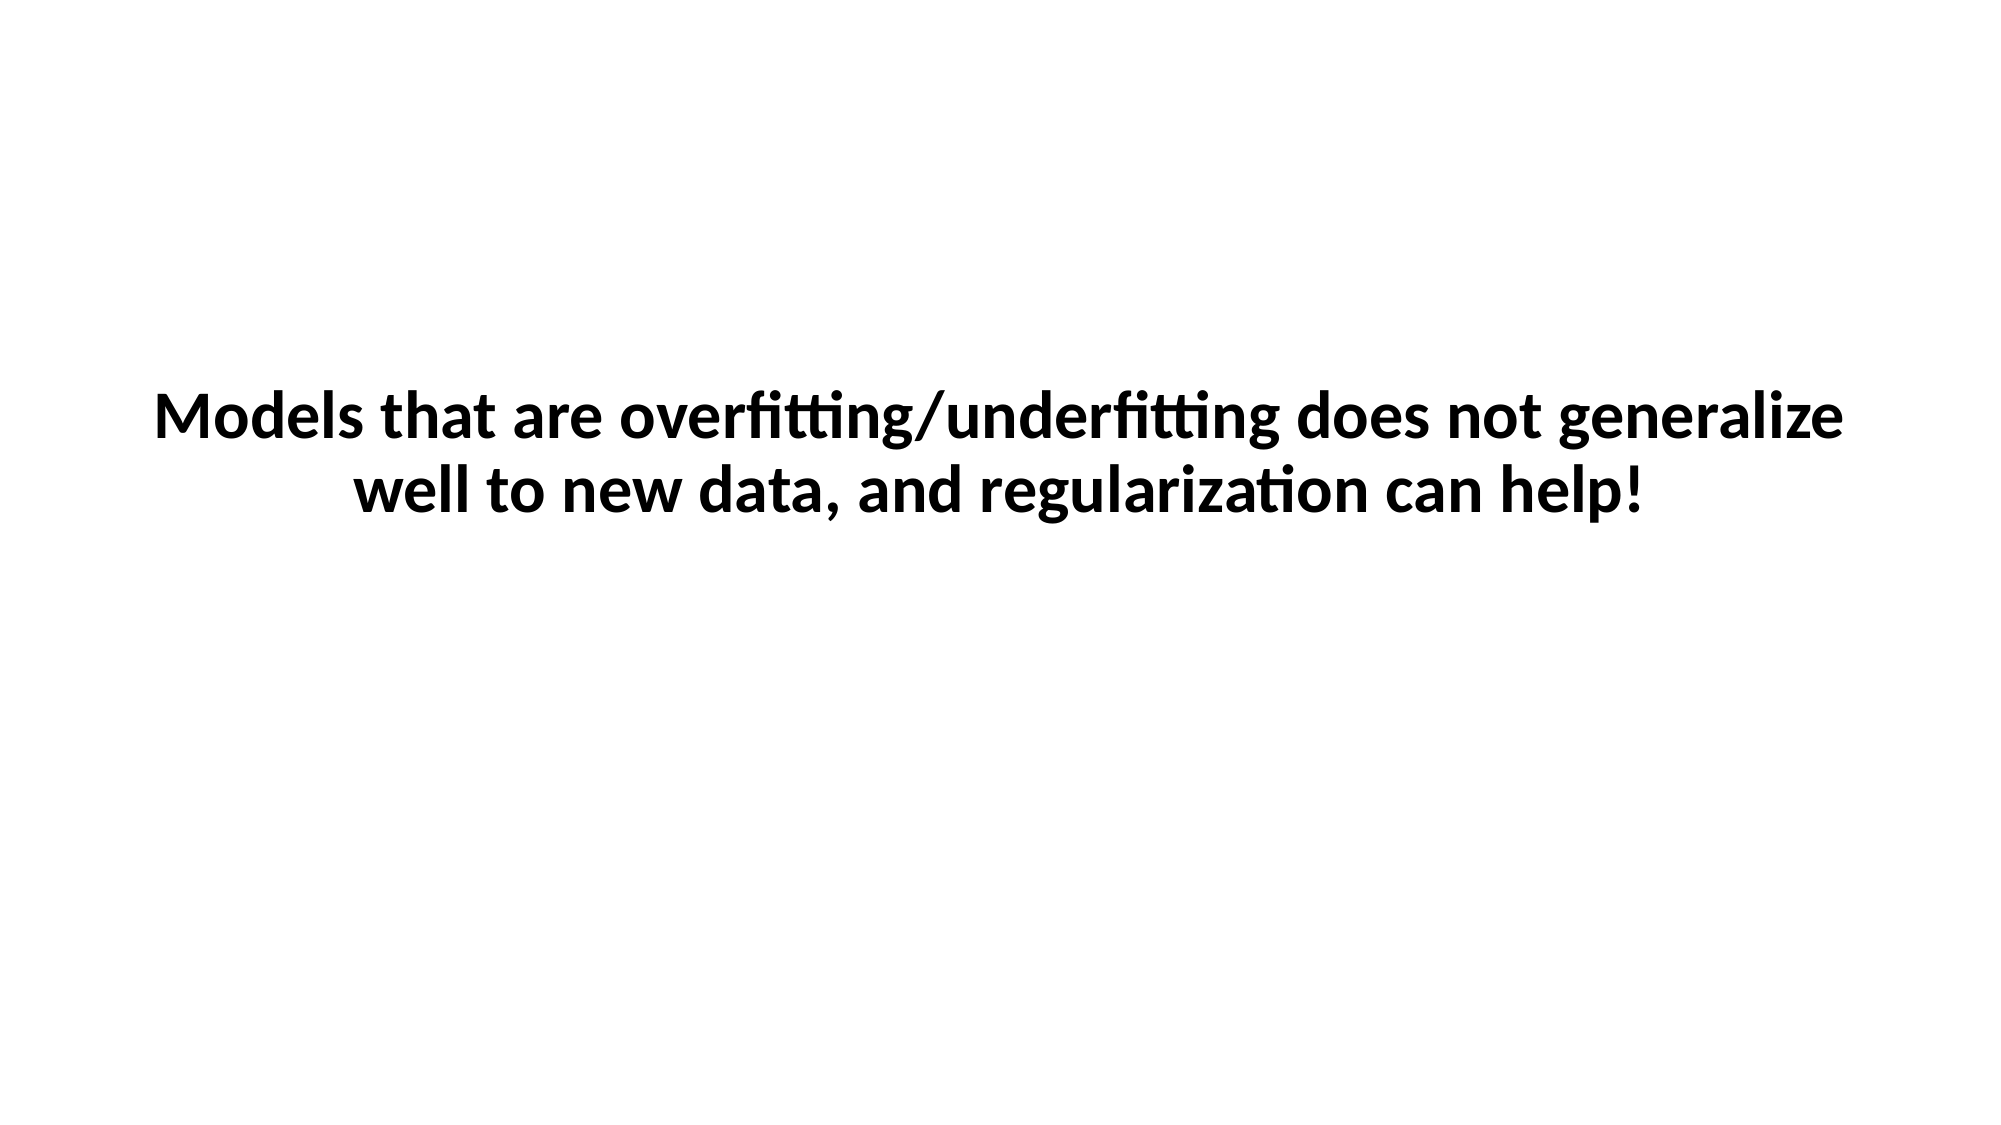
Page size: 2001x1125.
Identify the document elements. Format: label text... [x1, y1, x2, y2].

title Models that are overfitting/underfitting does not generalize well to new data, and regularization can help! [137, 345, 1863, 563]
